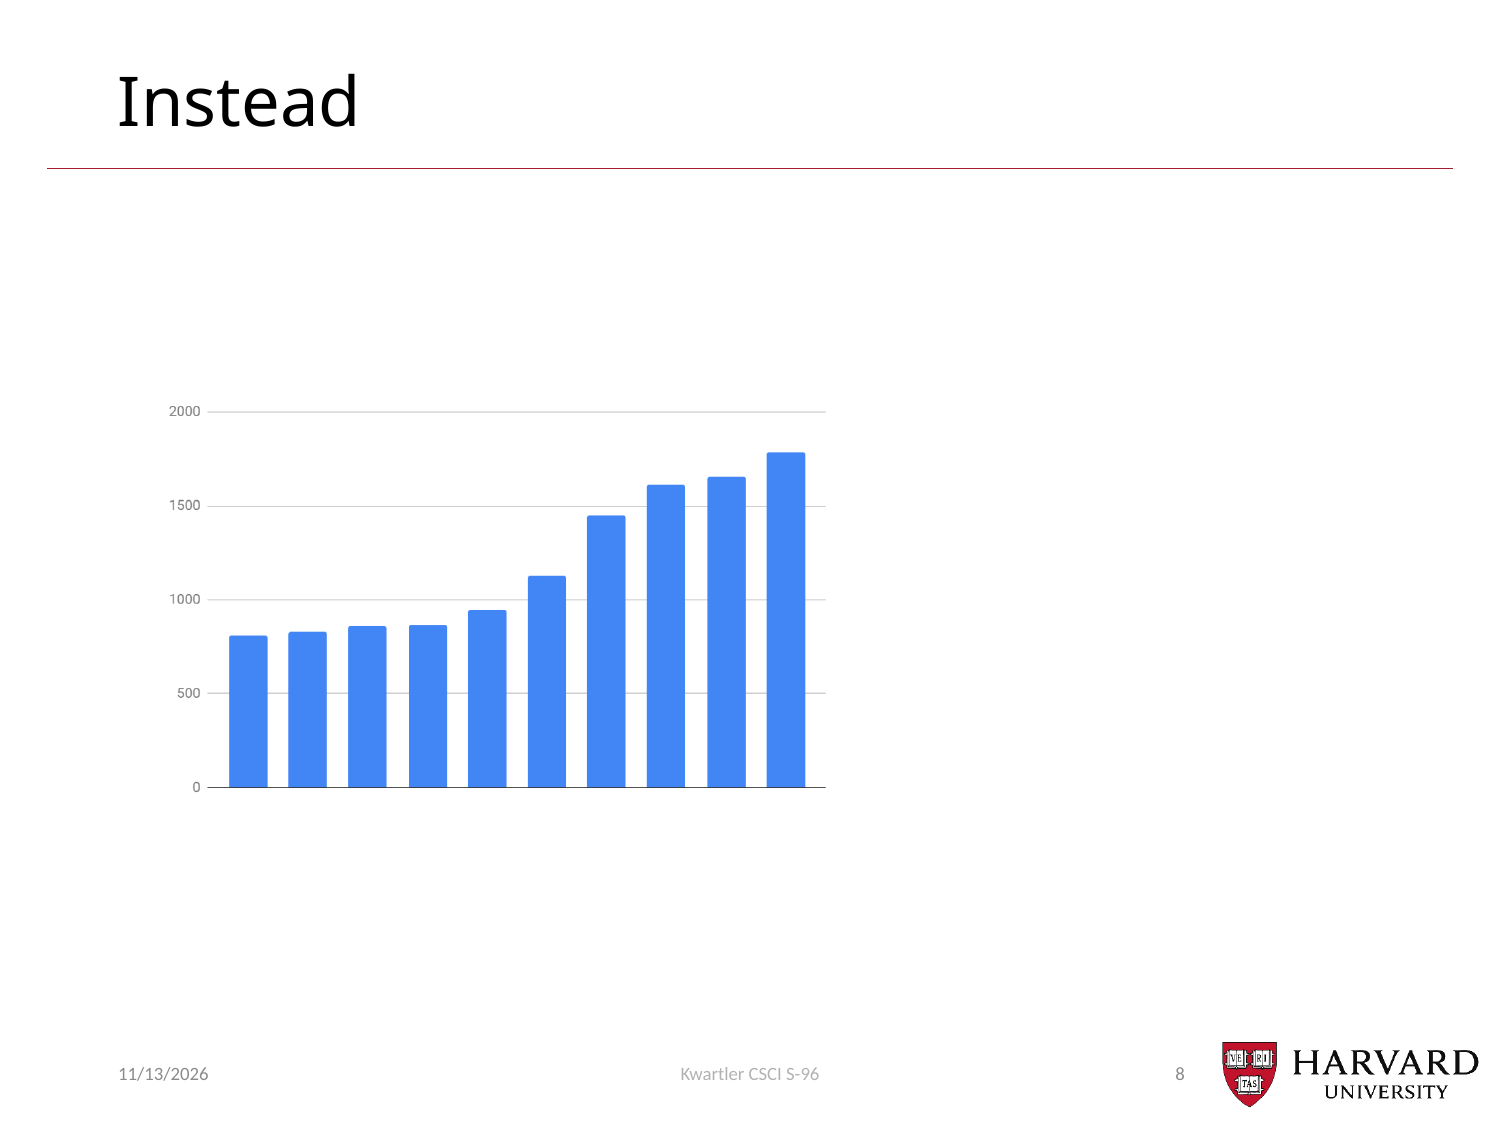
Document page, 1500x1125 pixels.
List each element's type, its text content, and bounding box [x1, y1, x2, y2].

picture [147, 383, 847, 816]
footer Kwartler CSCI S-96 [496, 1042, 1004, 1103]
slide_number 8 [1059, 1042, 1200, 1103]
picture [1200, 1024, 1500, 1125]
title Instead [103, 59, 1397, 157]
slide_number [103, 1042, 441, 1103]
